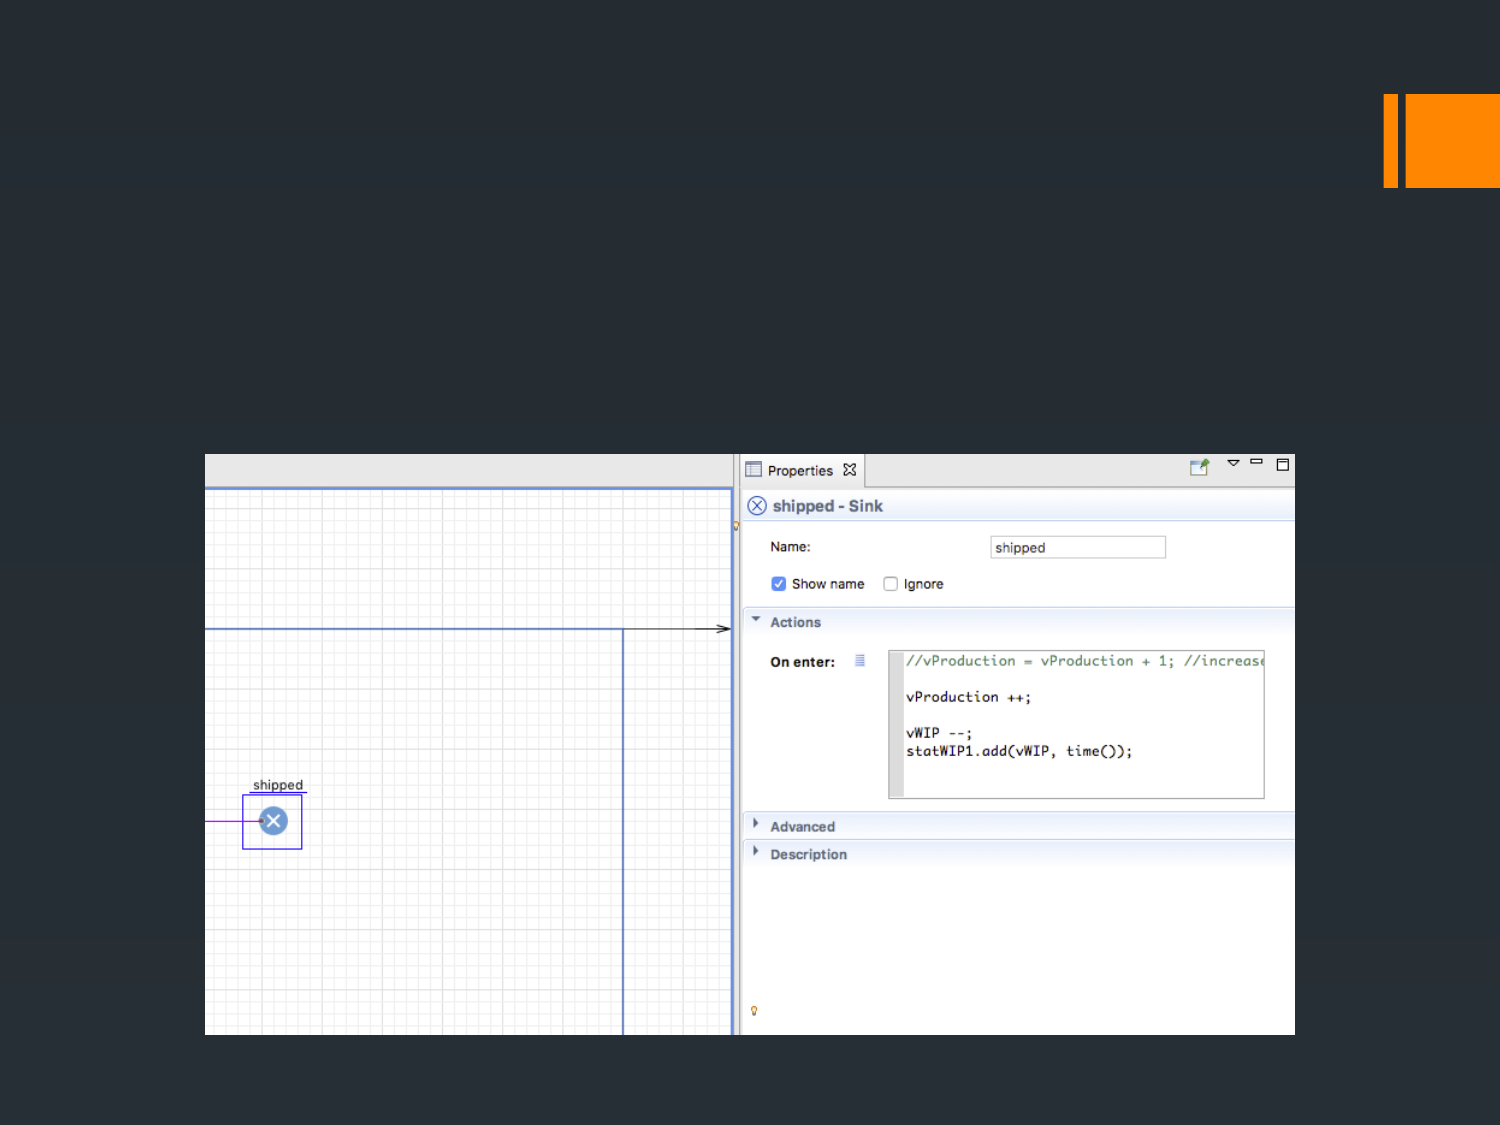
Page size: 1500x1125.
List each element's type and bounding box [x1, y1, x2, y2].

list [149, 453, 1351, 1036]
